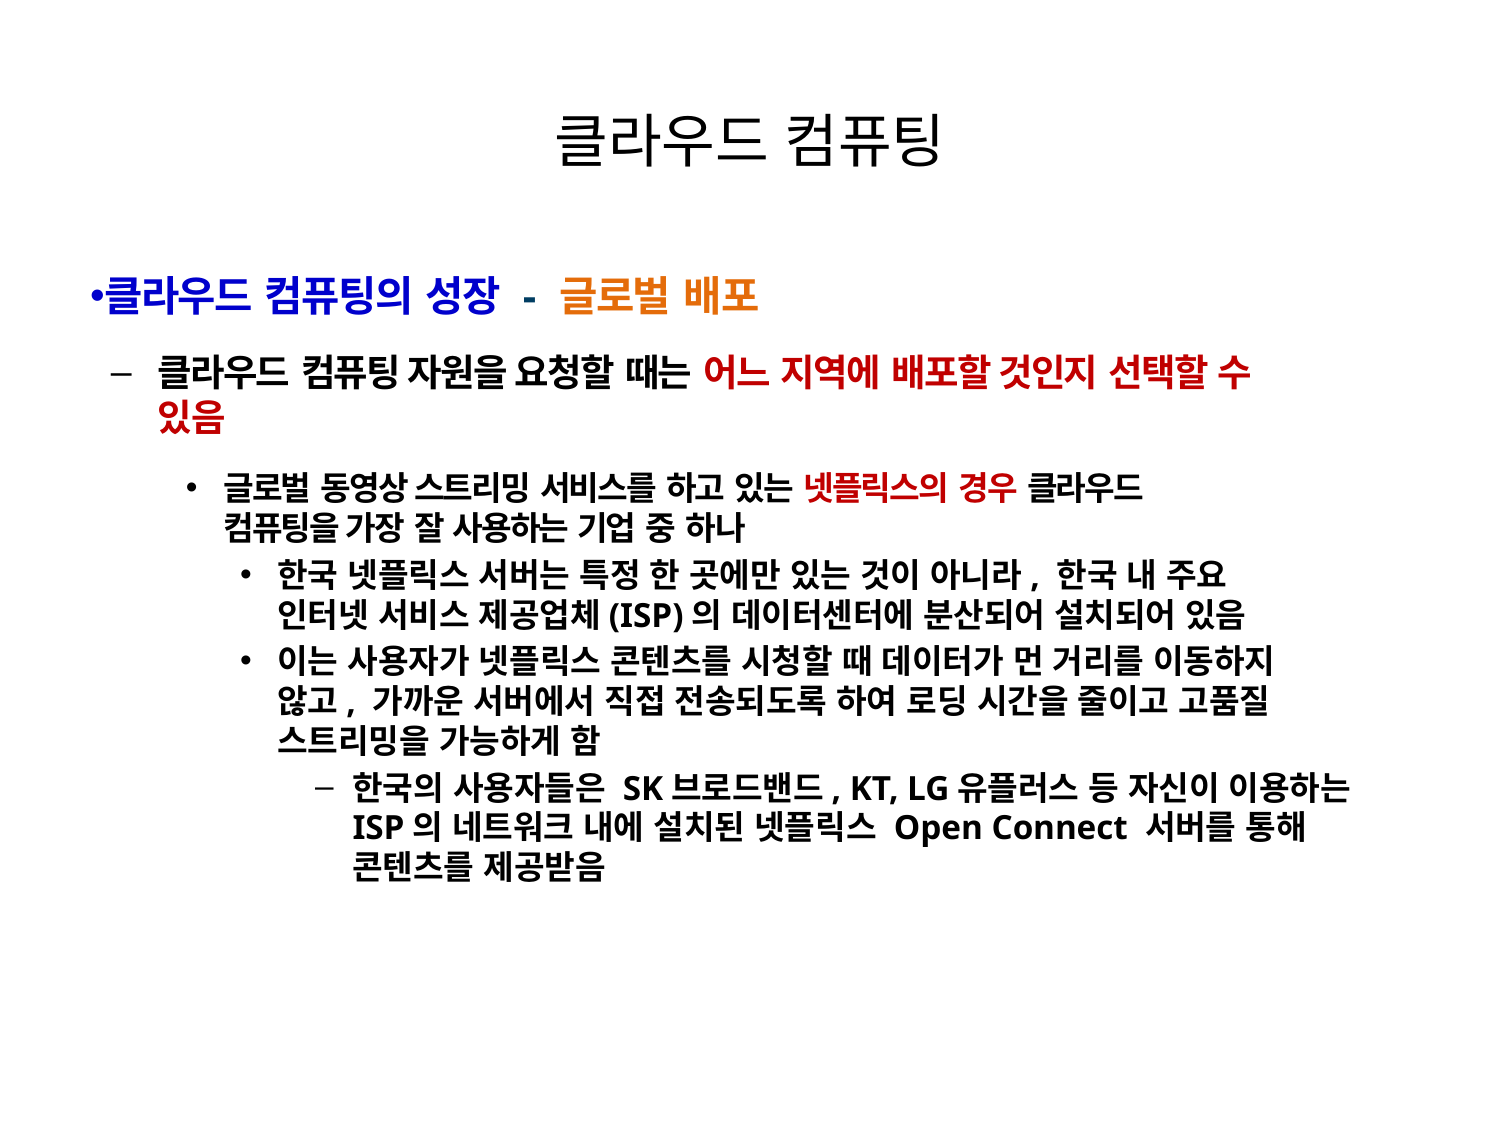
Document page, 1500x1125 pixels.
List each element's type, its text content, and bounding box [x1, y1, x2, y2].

title 클라우드 컴퓨팅 [75, 45, 1425, 233]
list 클라우드 컴퓨팅의 성장 - 글로벌 배포 클라우드 컴퓨팅 자원을 요청할 때는 어느 지역에 배포할 것인지 선택할 수 있음 글로벌 동영상 스트리밍 서비스를 하고 있는 넷플릭스의 경우 클라우드 컴퓨팅을 가장 잘 사용하는 기업 중 하나 한국 넷플릭스 서버는 특정 한 곳에만 있는 것이 아니라, 한국 내 주요 인터넷 서비스 제공업체(ISP)의 데이터센터에 분산되어 설치되어 있음 이는 사용자가 넷플릭스 콘텐츠를 시청할 때 데이터가 먼 거리를 이동하지 않고, 가까운 서버에서 직접 전송되도록 하여 로딩 시간을 줄이고 고품질 스트리밍을 가능하게 함 한국의 사용자들은 SK브로드밴드, KT, LG유플러스 등 자신이 이용하는 ISP의 네트워크 내에 설치된 넷플릭스 Open Connect 서버를 통해 콘텐츠를 제공받음 [75, 262, 1425, 1005]
